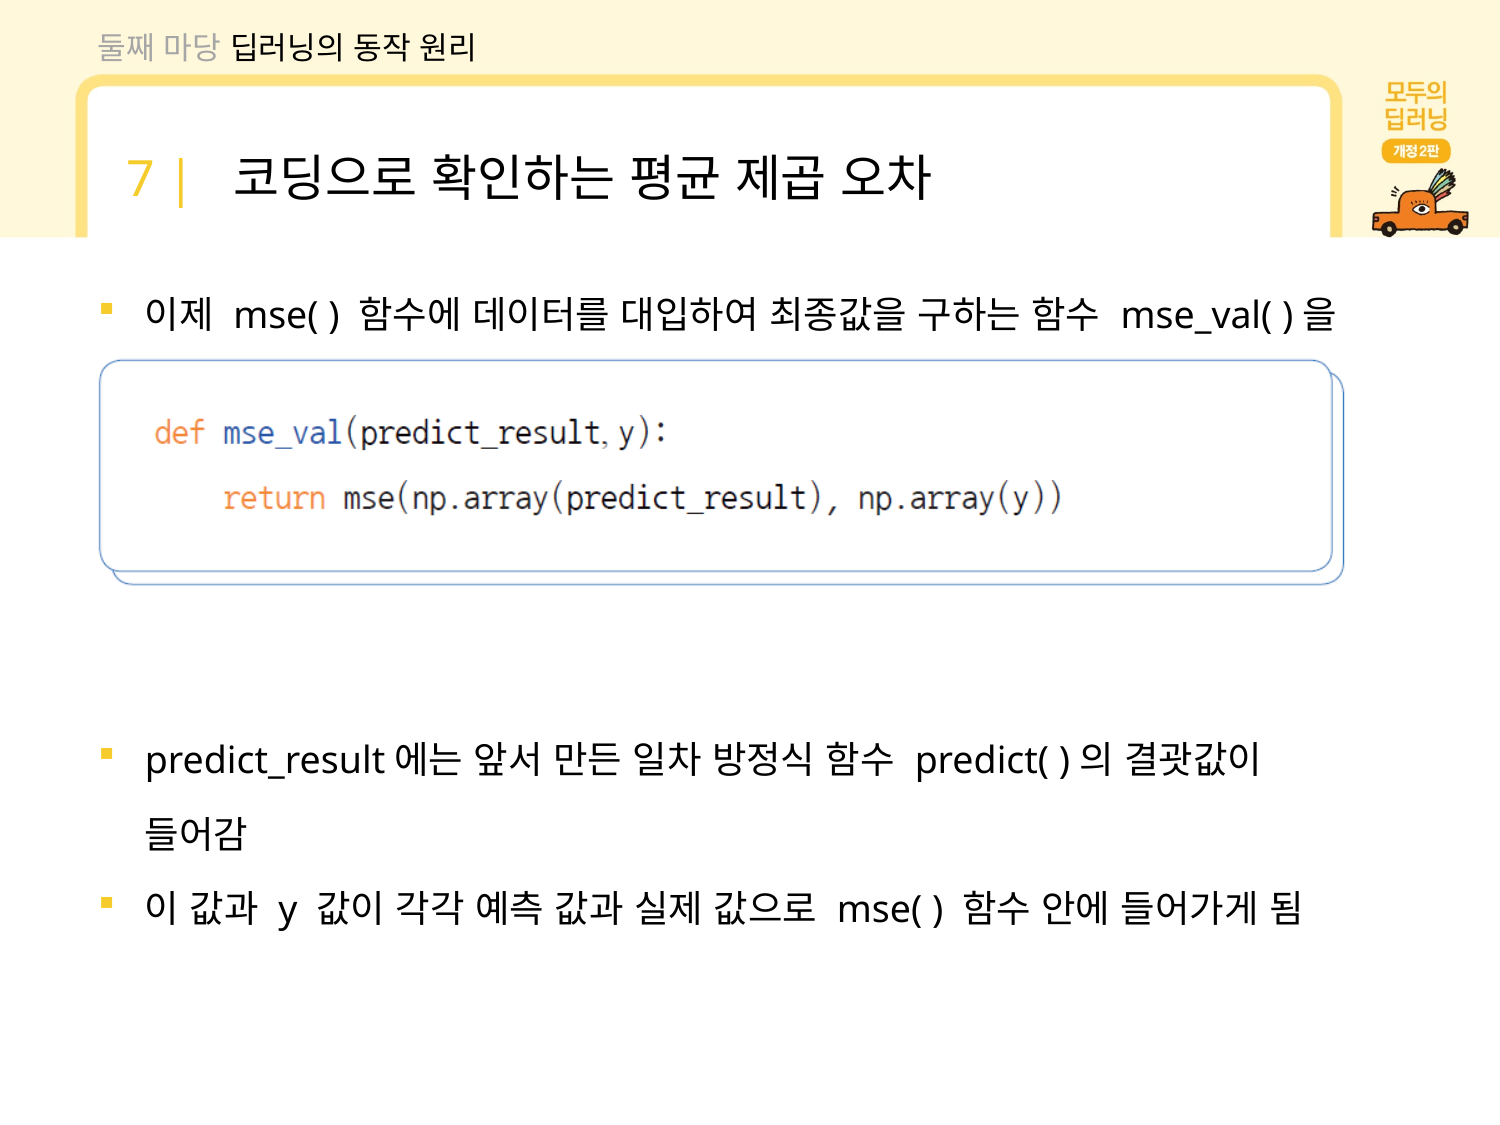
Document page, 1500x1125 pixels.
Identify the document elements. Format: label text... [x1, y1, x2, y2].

text_box 7 | 코딩으로 확인하는 평균 제곱 오차 [111, 99, 1309, 214]
text_box 이제 mse( ) 함수에 데이터를 대입하여 최종값을 구하는 함수 mse_val( )을 만듦 predict_result에는 앞서 만든 일차 방정식 함수 predict( )의 결괏값이 들어감 이 값과 y 값이 각각 예측 값과 실제 값으로 mse( ) 함수 안에 들어가게 됨 [83, 254, 1373, 938]
text_box 둘째 마당 딥러닝의 동작 원리 [82, 0, 1133, 74]
picture [0, 0, 1500, 1125]
